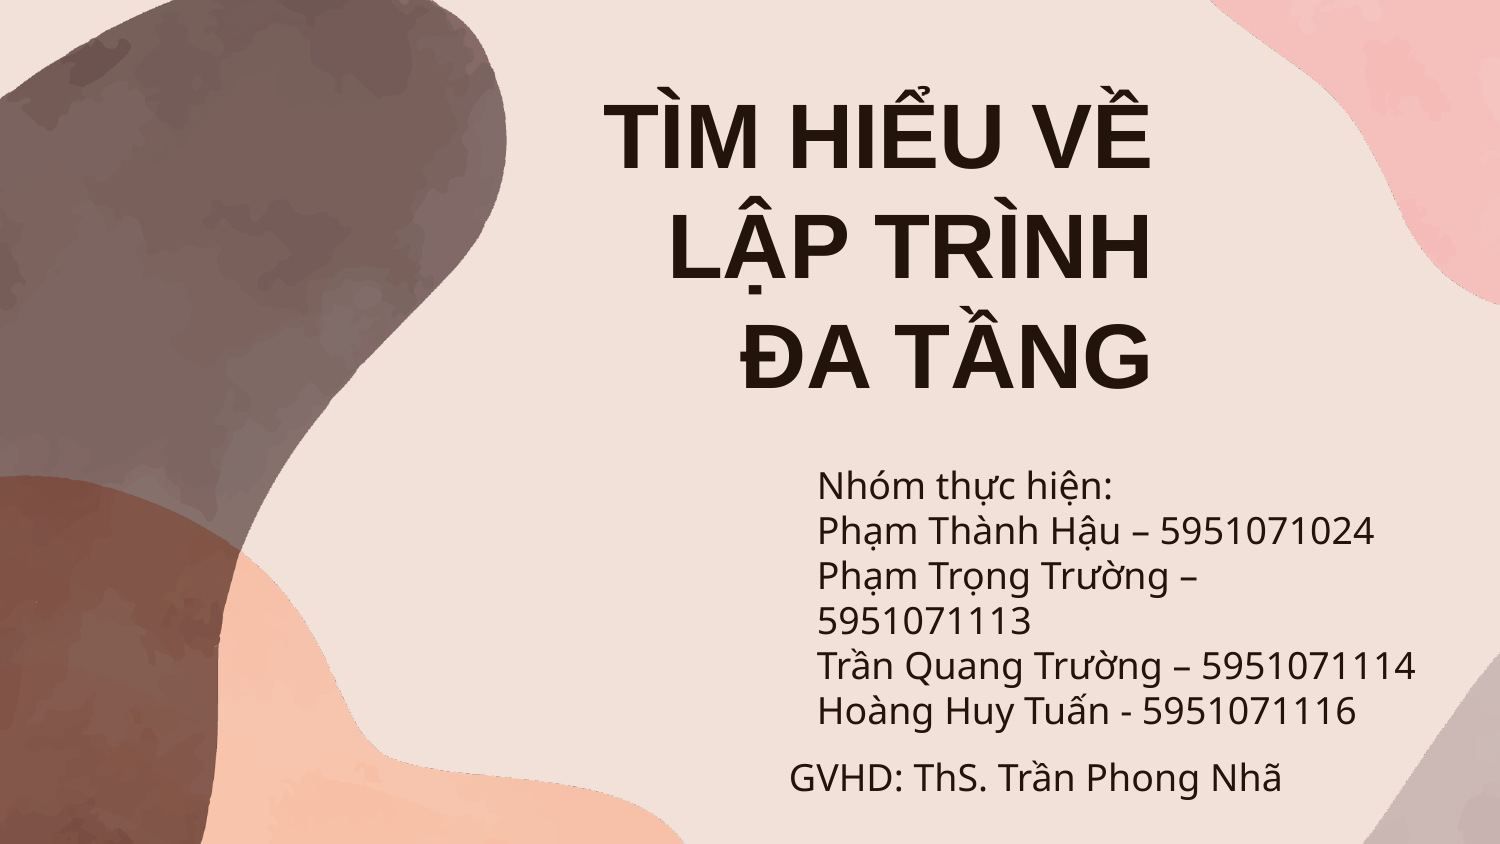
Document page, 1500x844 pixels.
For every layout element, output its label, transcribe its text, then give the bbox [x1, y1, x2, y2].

title TÌM HIỂU VỀ LẬP TRÌNH ĐA TẦNG [537, 26, 1170, 422]
picture [0, 0, 1500, 844]
text_box Nhóm thực hiện: Phạm Thành Hậu – 5951071024 Phạm Trọng Trường – 5951071113 Trần Quang Trường – 5951071114 Hoàng Huy Tuấn - 5951071116 [801, 446, 1434, 692]
subtitle GVHD: ThS. Trần Phong Nhã [666, 738, 1299, 844]
